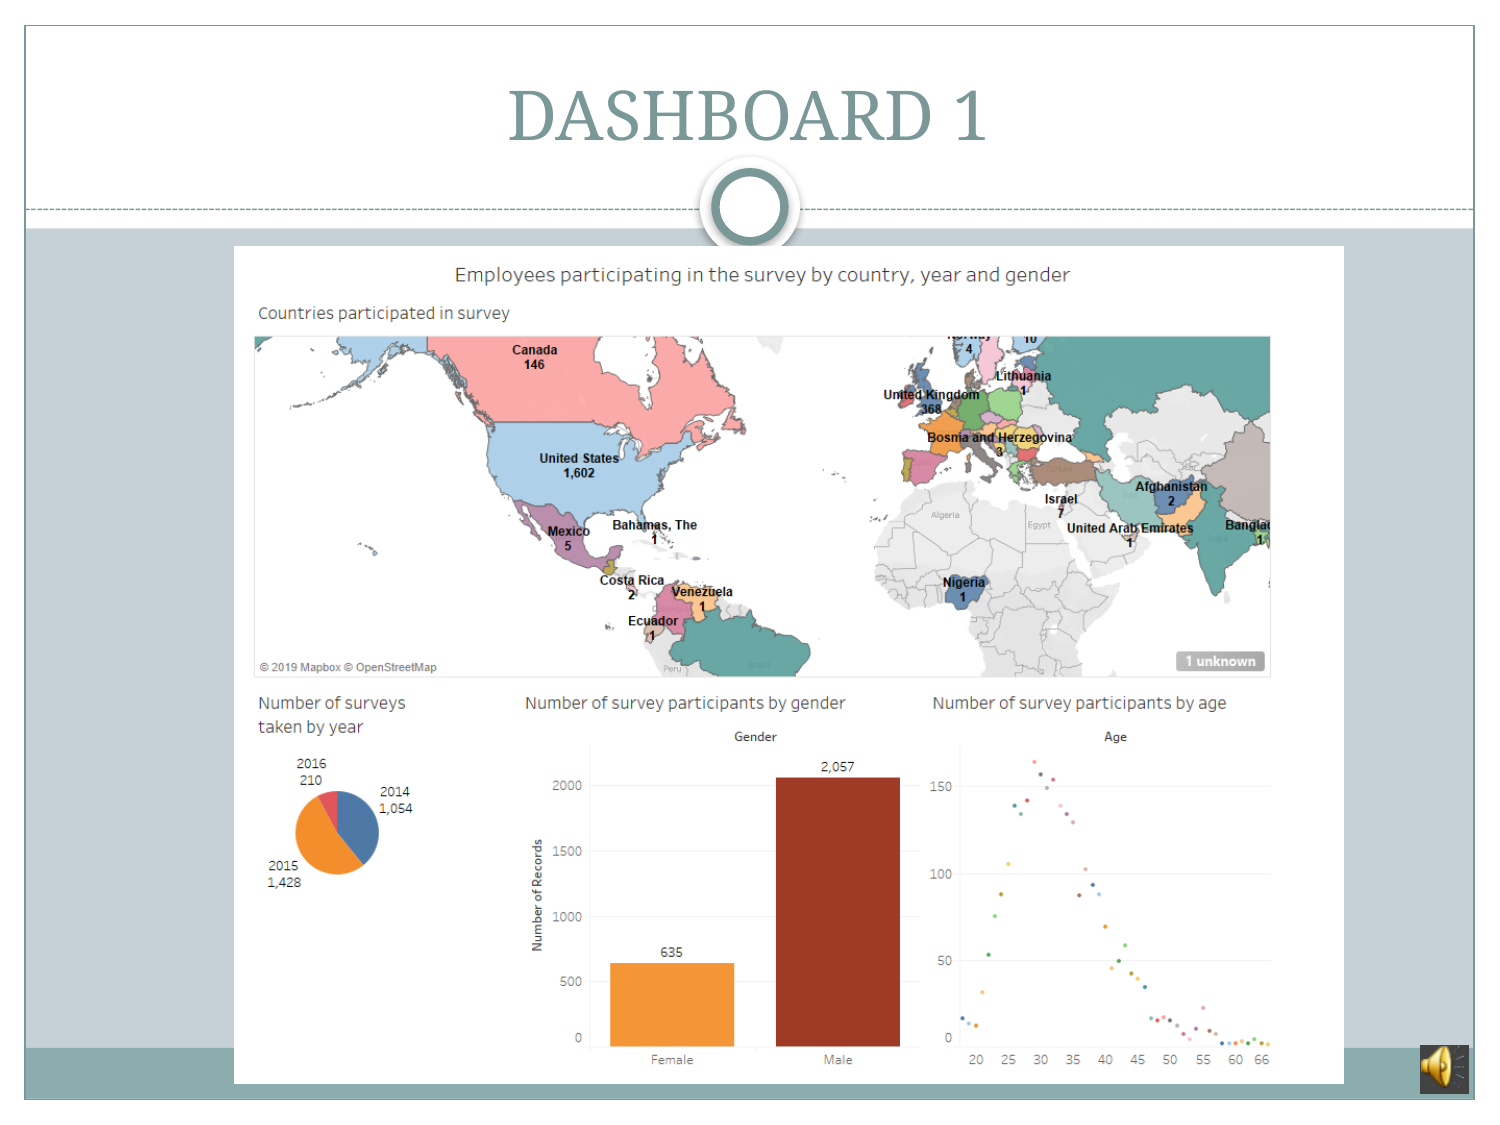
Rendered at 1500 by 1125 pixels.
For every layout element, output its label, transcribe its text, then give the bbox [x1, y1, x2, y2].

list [234, 245, 1344, 1084]
title DASHBOARD 1 [49, 37, 1450, 162]
picture [1419, 1044, 1470, 1095]
